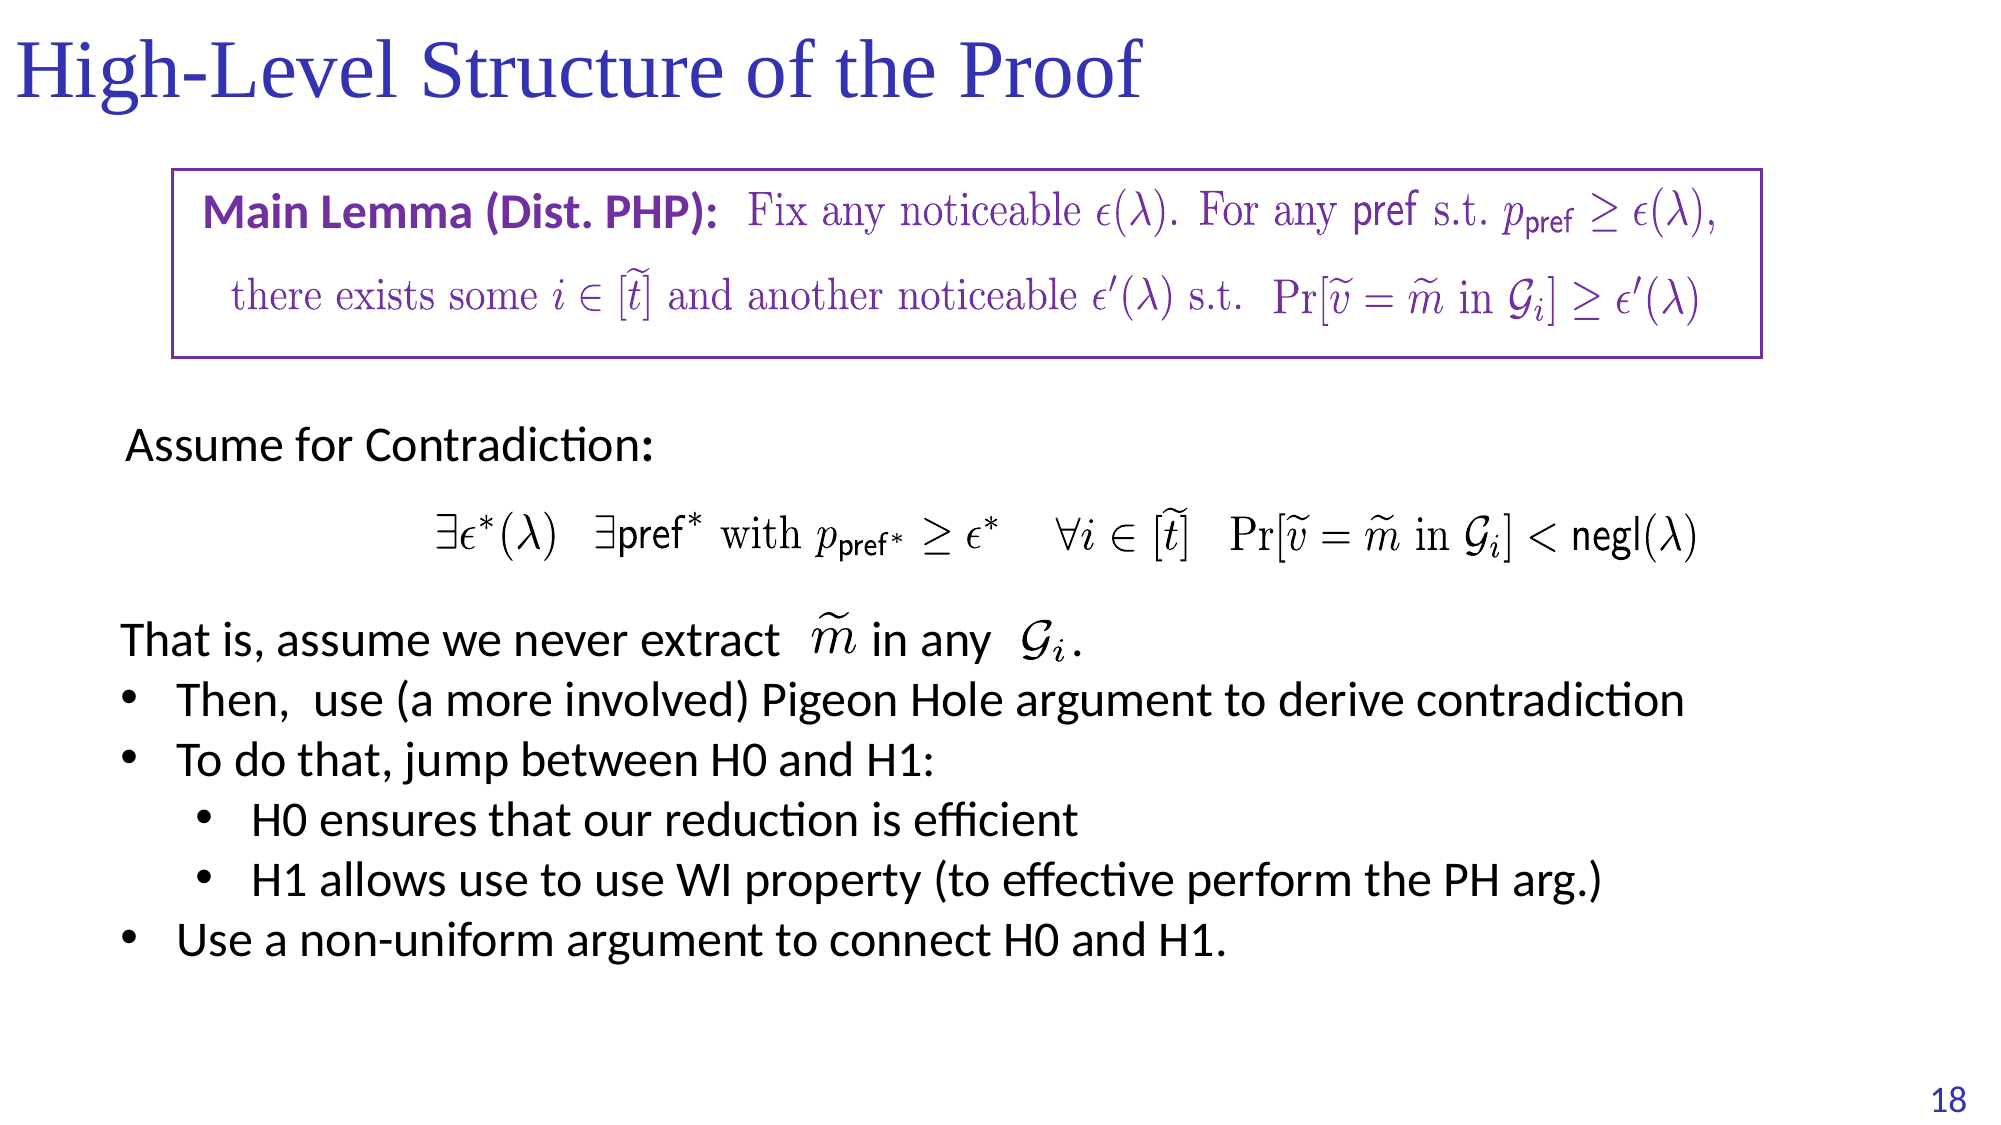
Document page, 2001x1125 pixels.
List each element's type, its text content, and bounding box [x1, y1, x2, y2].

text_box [1230, 513, 1695, 563]
title High-Level Structure of the Proof [0, 0, 1725, 142]
text_box [172, 168, 1763, 358]
text_box Assume for Contradiction: [110, 404, 688, 480]
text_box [231, 267, 1241, 321]
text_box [1200, 187, 1714, 240]
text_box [436, 511, 555, 561]
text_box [1273, 275, 1698, 326]
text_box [811, 611, 857, 654]
text_box That is, assume we never extract in any . Then, use (a more involved) Pigeon Hole argument to derive contradiction To do that, jump between H0 and H1: H0 ensures that our reduction is efficient H1 allows use to use WI property (to effective perform the PH arg.) Use a non-uniform argument to connect H0 and H1. [105, 598, 1968, 1034]
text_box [748, 188, 1177, 238]
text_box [1055, 507, 1188, 562]
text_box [1022, 619, 1065, 662]
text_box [595, 511, 998, 562]
